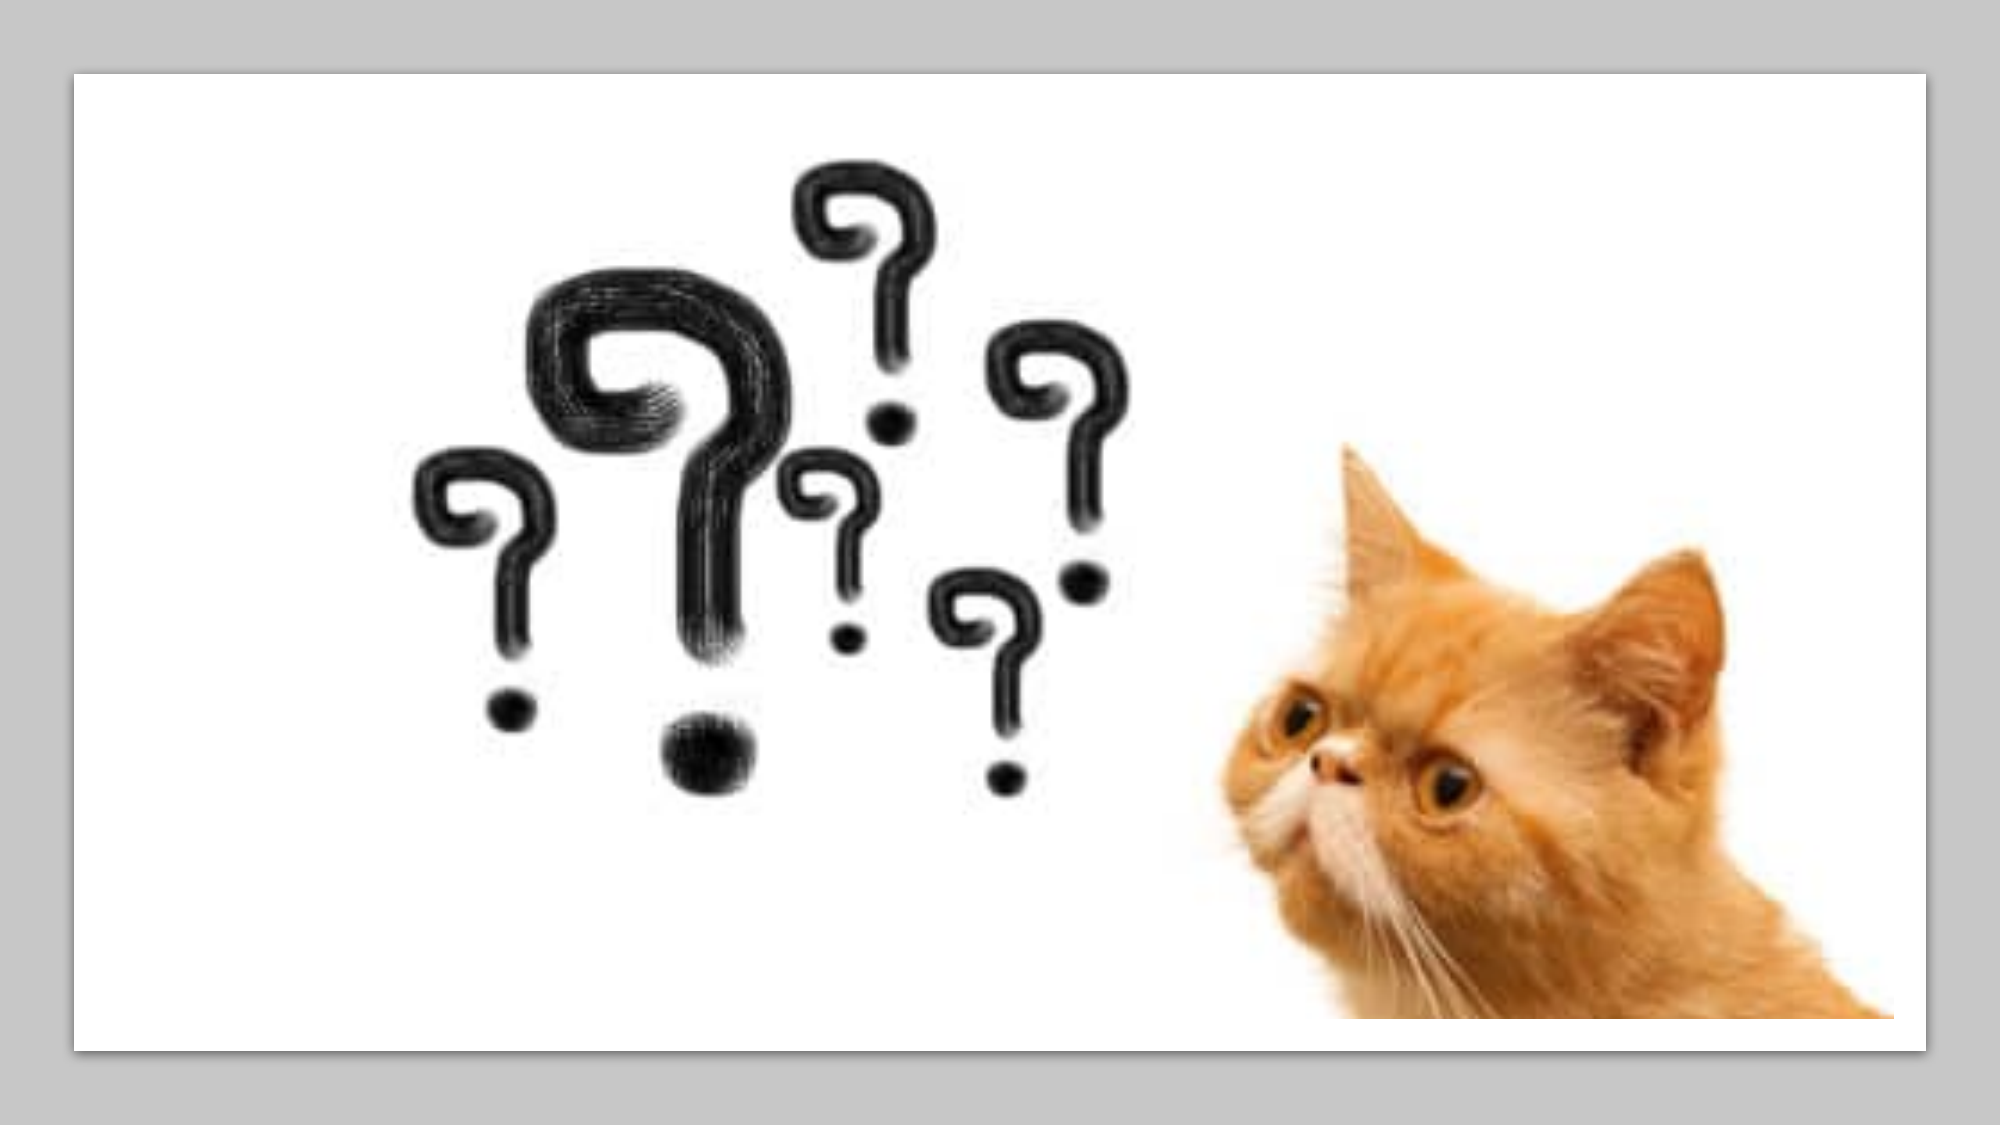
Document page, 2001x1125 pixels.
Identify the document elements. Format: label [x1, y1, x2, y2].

text_box [0, 0, 2000, 1125]
picture [105, 105, 1895, 1020]
